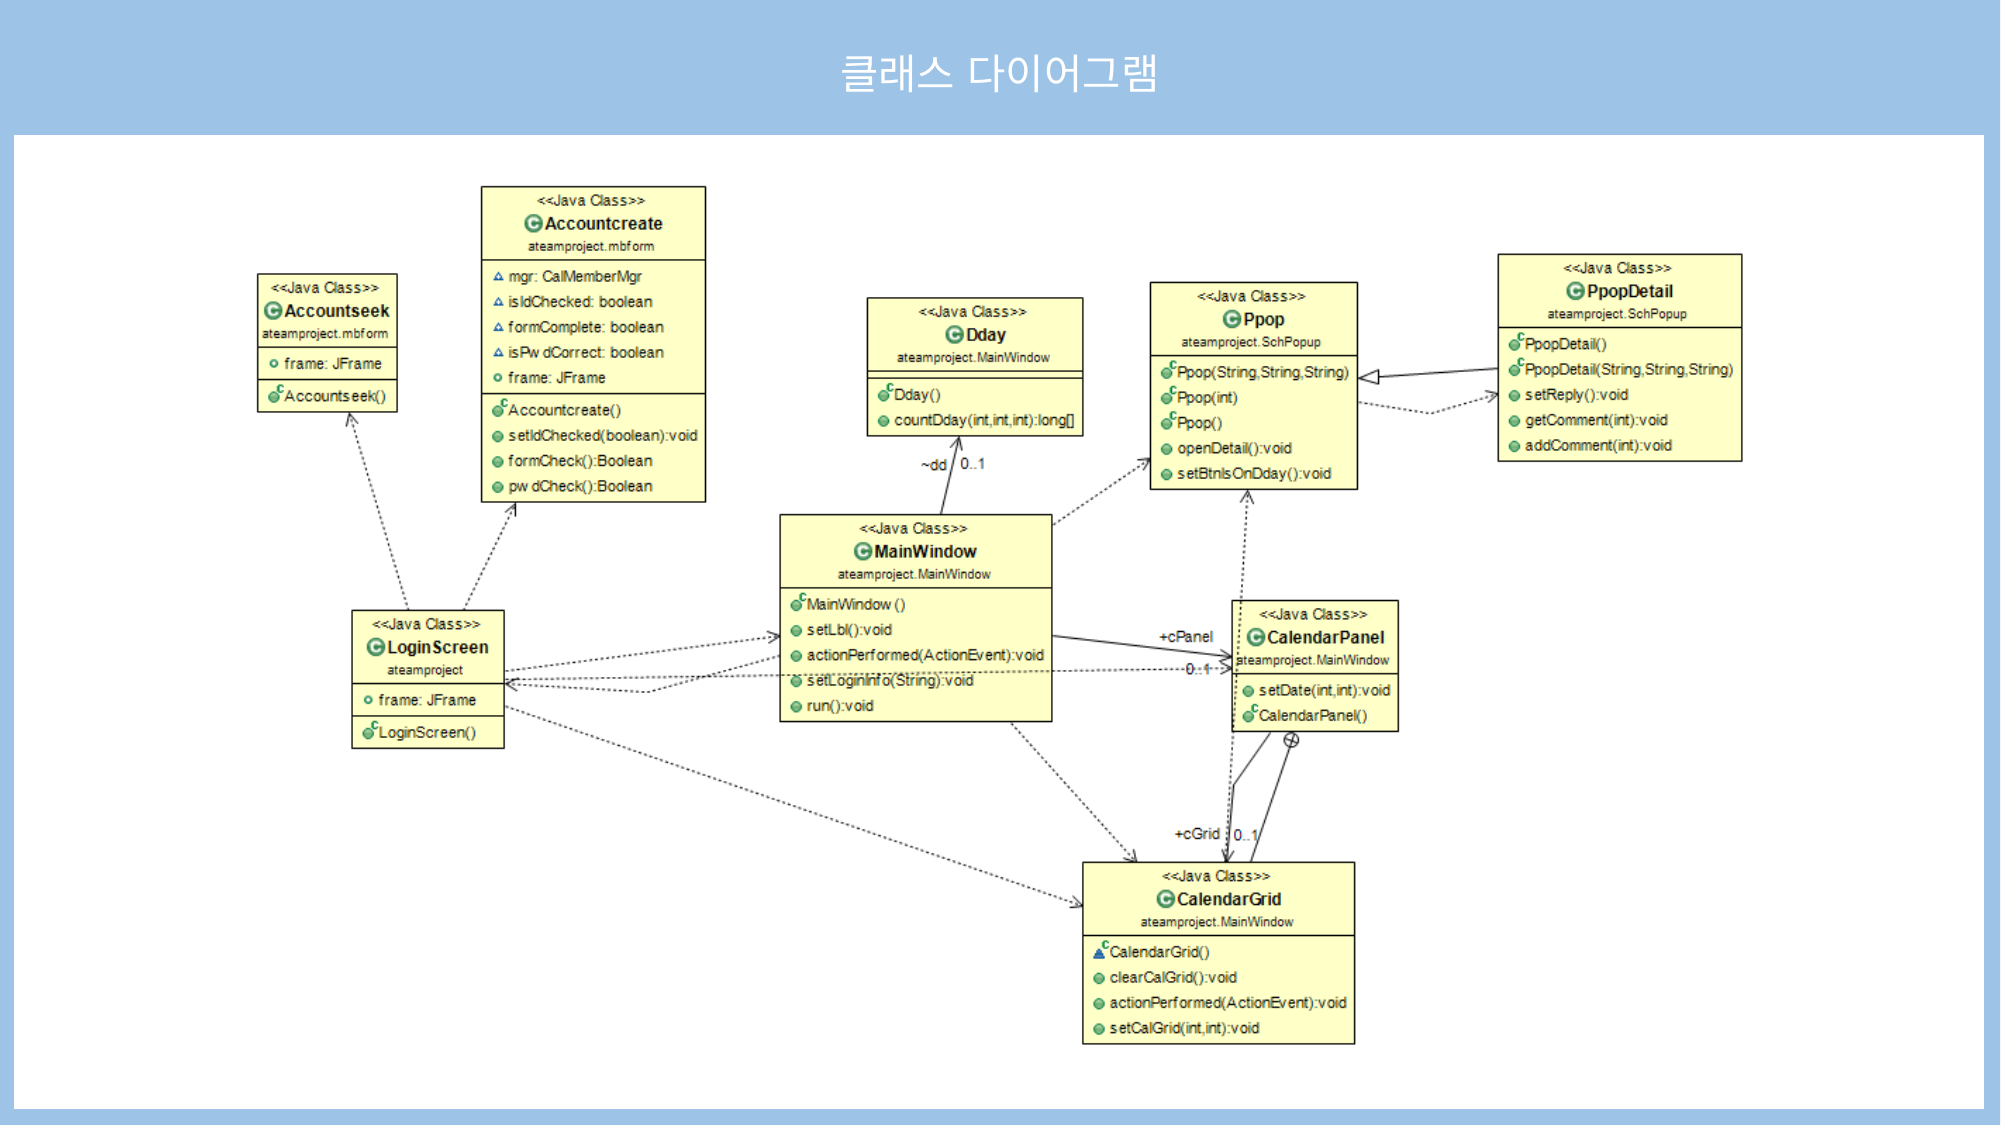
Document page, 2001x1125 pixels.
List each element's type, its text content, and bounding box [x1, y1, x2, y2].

picture [253, 182, 1747, 1049]
text_box 클래스 다이어그램 [825, 40, 1175, 106]
